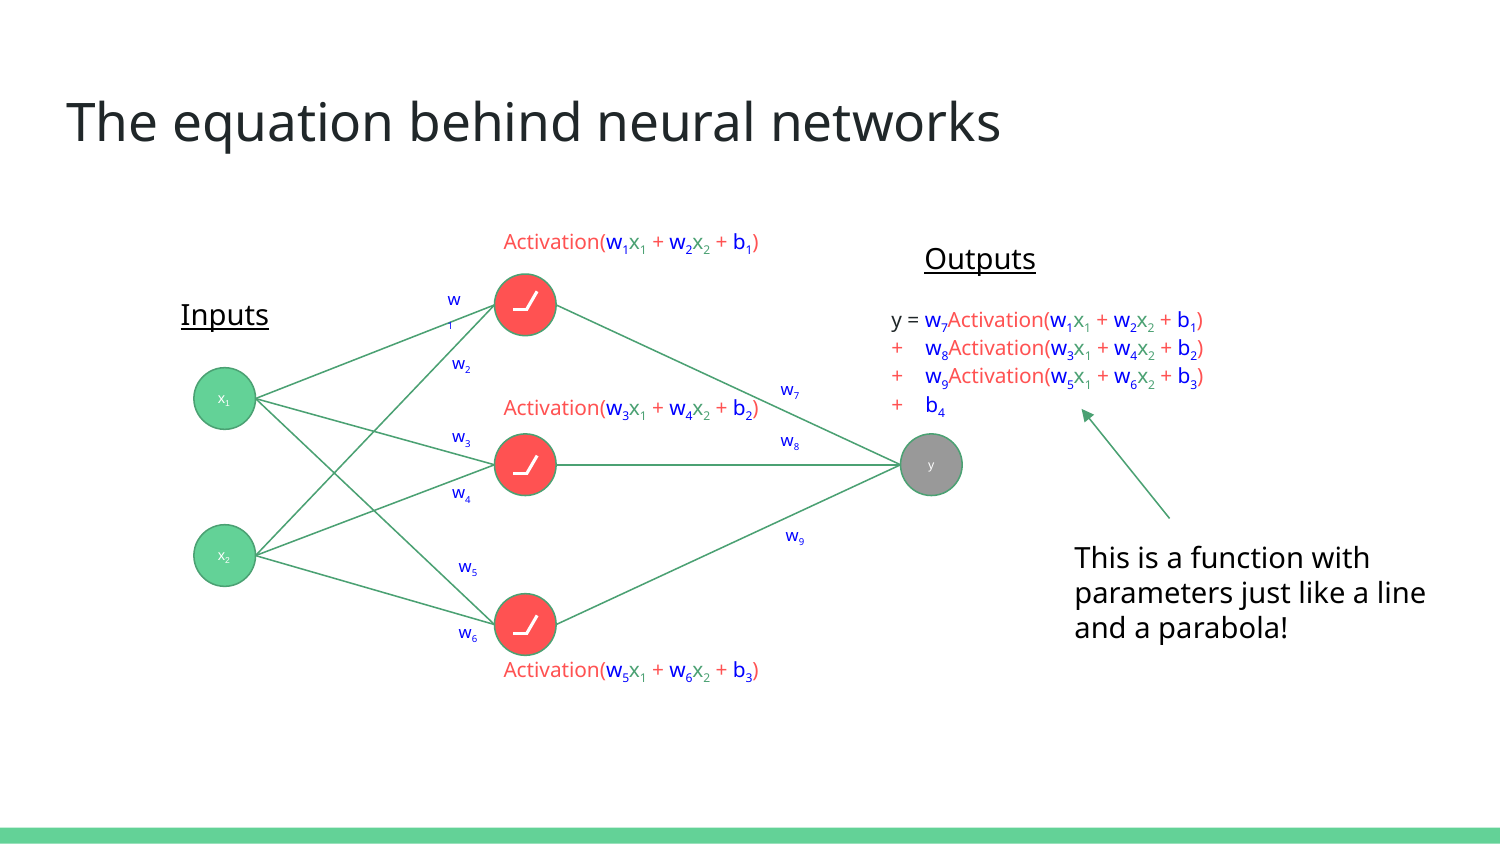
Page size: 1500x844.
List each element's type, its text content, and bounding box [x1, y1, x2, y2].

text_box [255, 304, 495, 464]
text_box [555, 304, 901, 465]
text_box [501, 438, 550, 496]
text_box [1081, 408, 1170, 519]
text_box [255, 555, 495, 625]
text_box x1 [193, 367, 249, 430]
text_box Outputs [887, 225, 1073, 291]
text_box x2 [193, 524, 249, 587]
text_box [494, 274, 557, 336]
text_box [513, 290, 538, 310]
text_box Activation(w3x1 + w4x2 + b2) [500, 380, 550, 438]
text_box [500, 593, 556, 641]
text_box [513, 615, 538, 634]
text_box Activation(w5x1 + w6x2 + b3) [486, 641, 776, 699]
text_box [513, 455, 538, 474]
text_box w6 [443, 610, 503, 656]
text_box y = w7Activation(w1x1 + w2x2 + b1) + w8Activation(w3x1 + w4x2 + b2) + w9Activation(w5x1 + w6x2 + b3) + b4 [876, 291, 1221, 435]
text_box This is a function with parameters just like a line and a parabola! [1059, 524, 1449, 660]
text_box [555, 472, 901, 625]
text_box Activation(w1x1 + w2x2 + b1) [486, 214, 776, 272]
title The equation behind neural networks [51, 72, 1449, 167]
text_box w1 [432, 274, 481, 302]
text_box Inputs [132, 281, 318, 347]
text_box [255, 464, 495, 554]
text_box y [905, 435, 963, 496]
